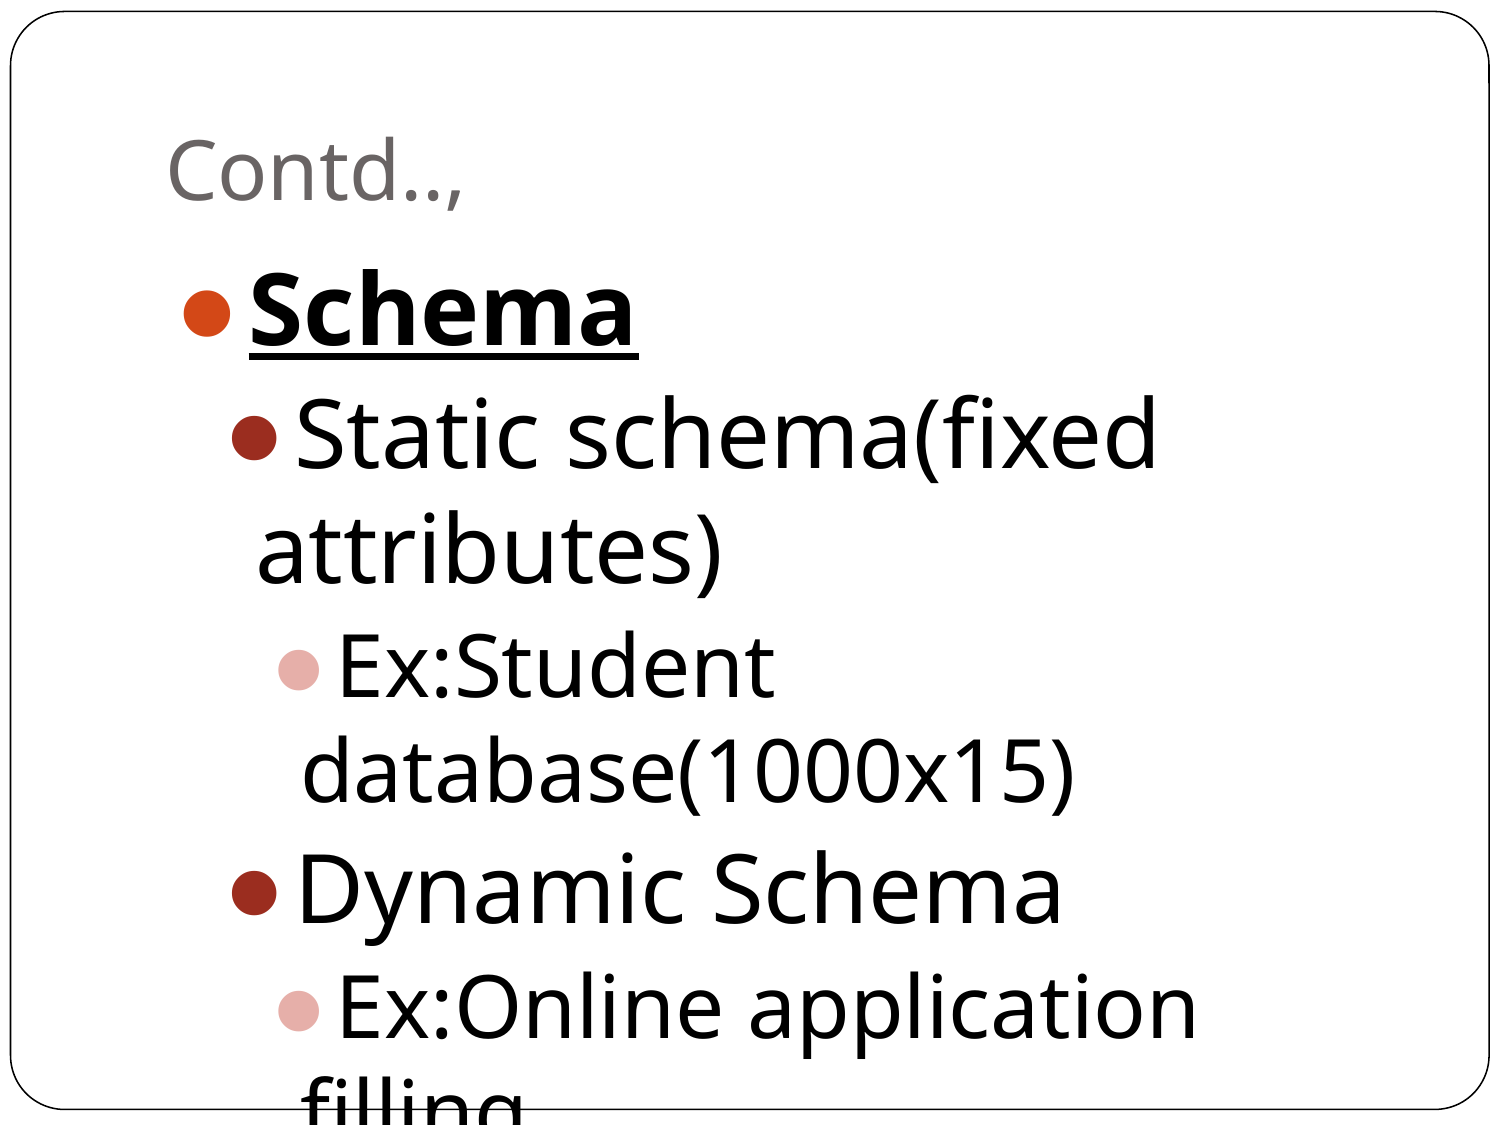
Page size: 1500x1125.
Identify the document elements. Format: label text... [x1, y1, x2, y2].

list Schema Static schema(fixed attributes) Ex:Student database(1000x15) Dynamic Schema Ex:Online application filling [150, 237, 1425, 988]
title Contd.., [150, 45, 1425, 233]
